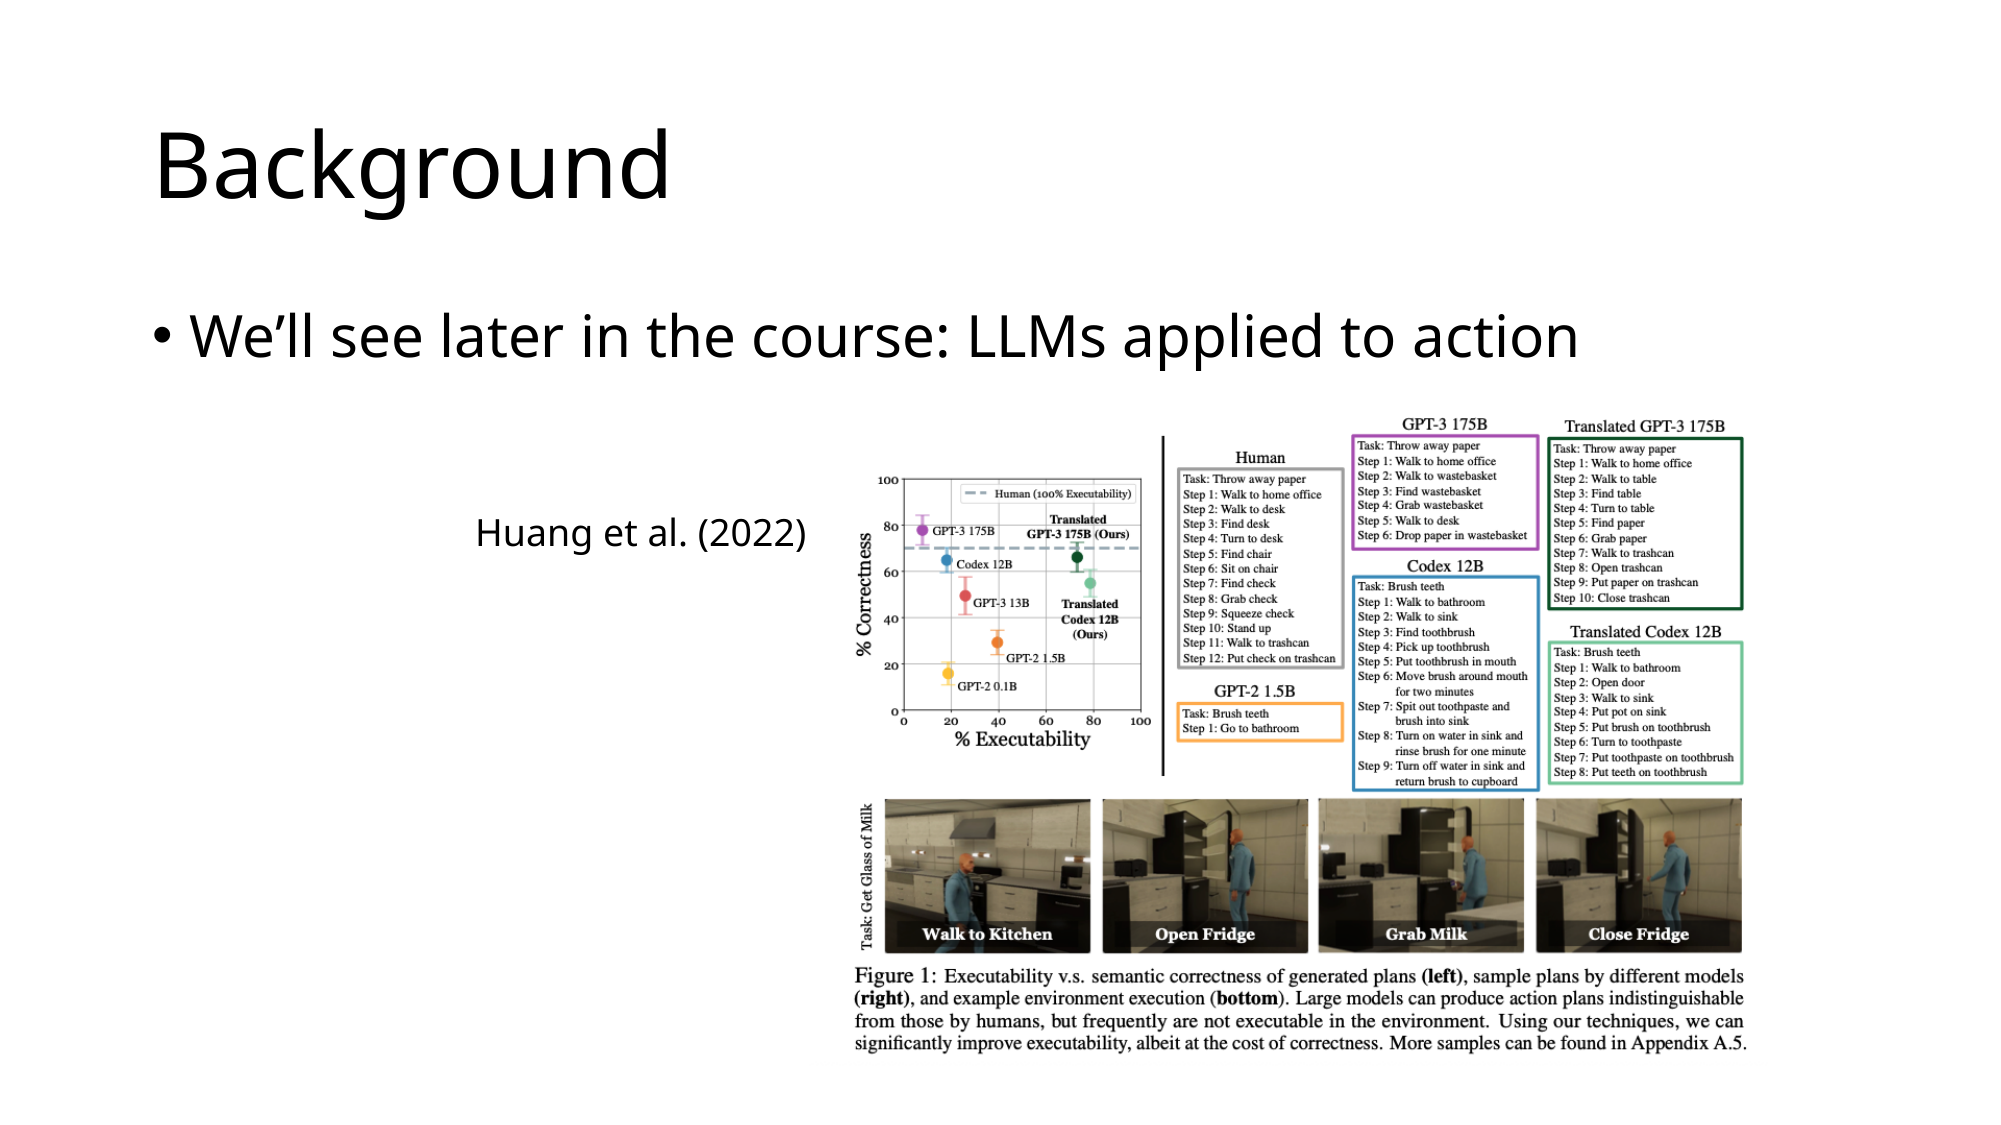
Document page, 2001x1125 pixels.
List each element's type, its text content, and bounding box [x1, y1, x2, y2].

list We’ll see later in the course: LLMs applied to action [137, 299, 1863, 1014]
picture [808, 412, 1769, 1066]
text_box Huang et al. (2022) [460, 501, 808, 562]
title Background [137, 59, 1863, 278]
